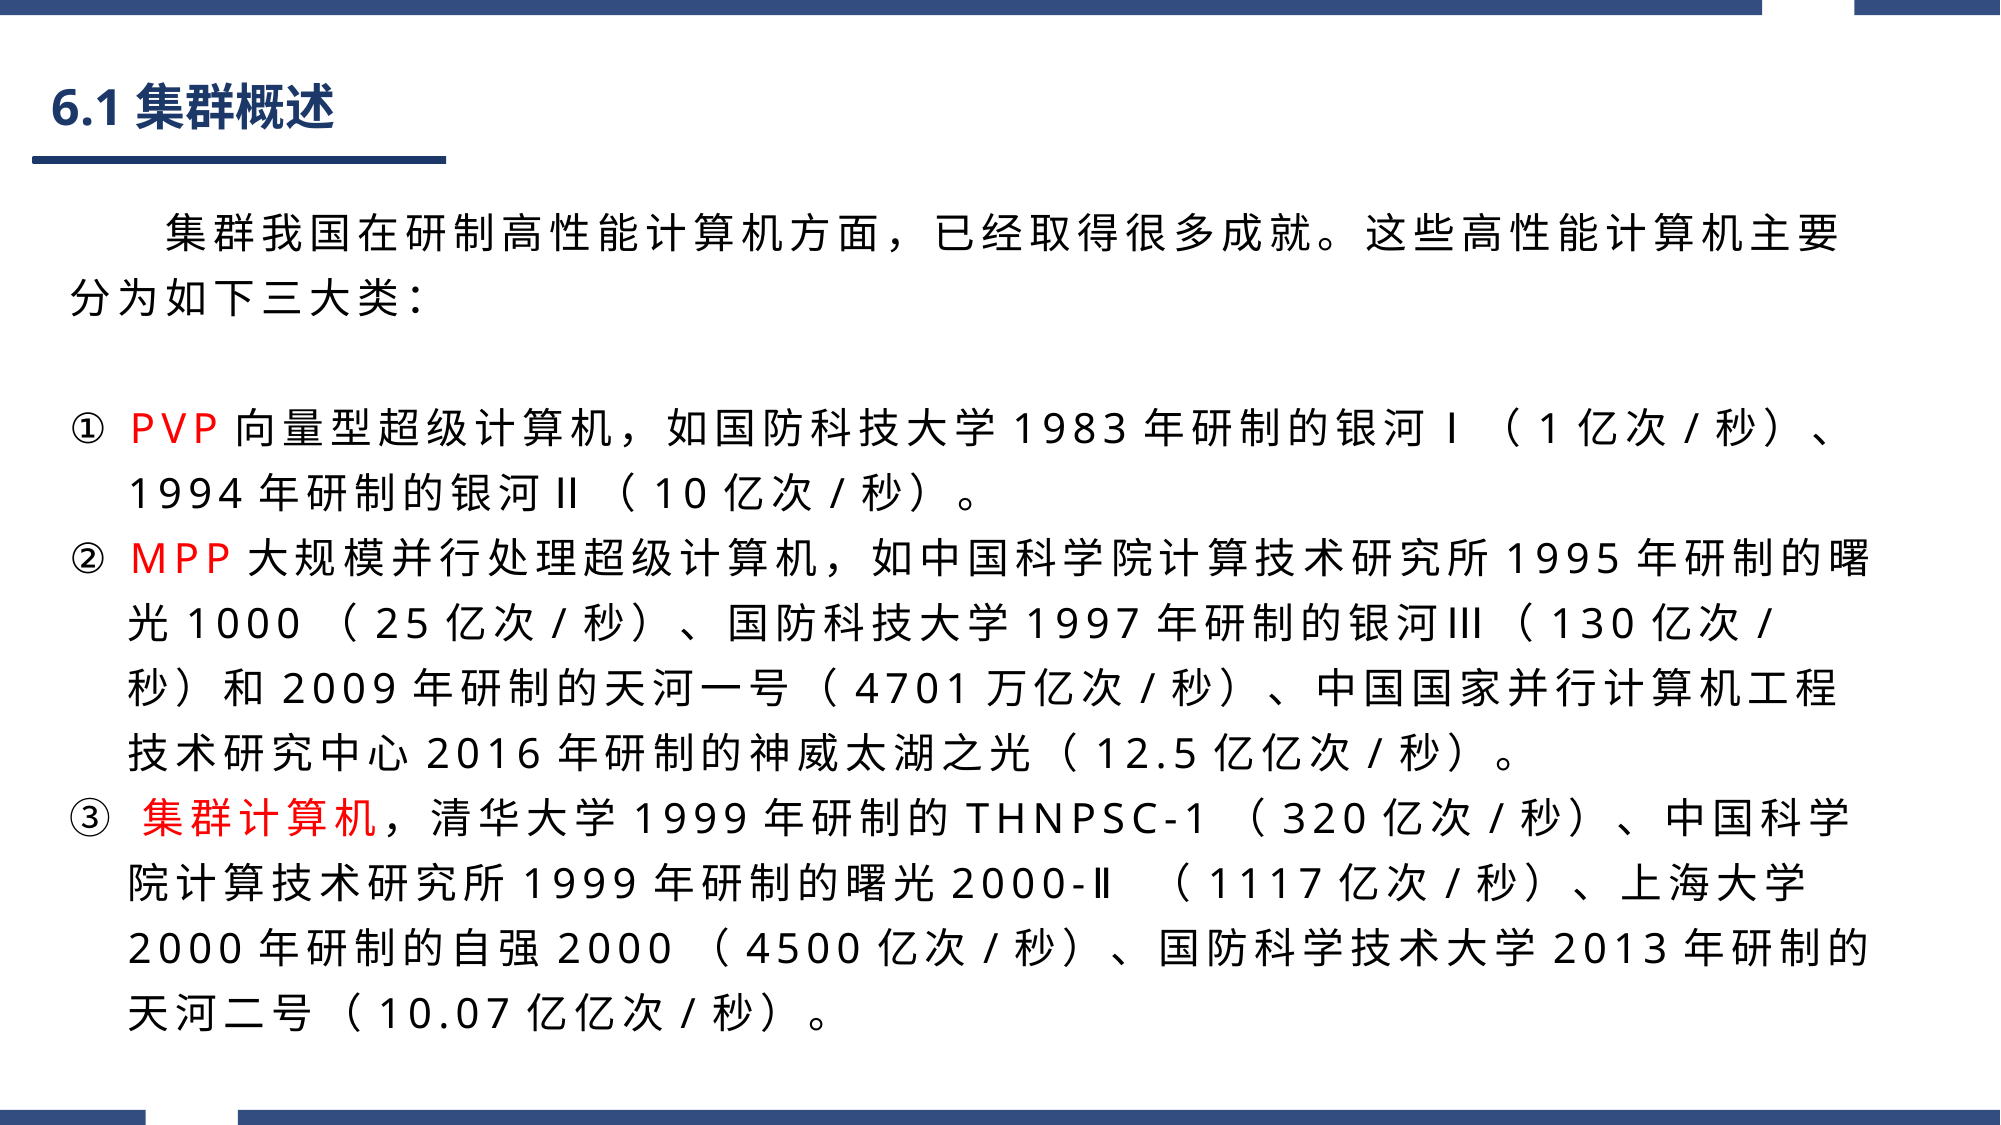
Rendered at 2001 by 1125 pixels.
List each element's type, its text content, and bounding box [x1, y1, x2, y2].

text_box 集群我国在研制高性能计算机方面，已经取得很多成就。这些高性能计算机主要分为如下三大类： ① PVP向量型超级计算机，如国防科技大学1983年研制的银河Ⅰ（1亿次/秒）、1994年研制的银河Ⅱ（10亿次/秒）。 ② MPP大规模并行处理超级计算机，如中国科学院计算技术研究所1995年研制的曙光1000（25亿次/秒）、国防科技大学1997年研制的银河Ⅲ（130亿次/秒）和2009年研制的天河一号（4701万亿次/秒）、中国国家并行计算机工程技术研究中心2016年研制的神威太湖之光（12.5亿亿次/秒）。 ③ 集群计算机，清华大学1999年研制的THNPSC-1（320亿次/秒）、中国科学院计算技术研究所1999年研制的曙光2000-Ⅱ（1117亿次/秒）、上海大学2000年研制的自强2000（4500亿次/秒）、国防科学技术大学2013年研制的天河二号（10.07亿亿次/秒）。 [54, 184, 1893, 1045]
title 6.1集群概述 [36, 67, 573, 152]
